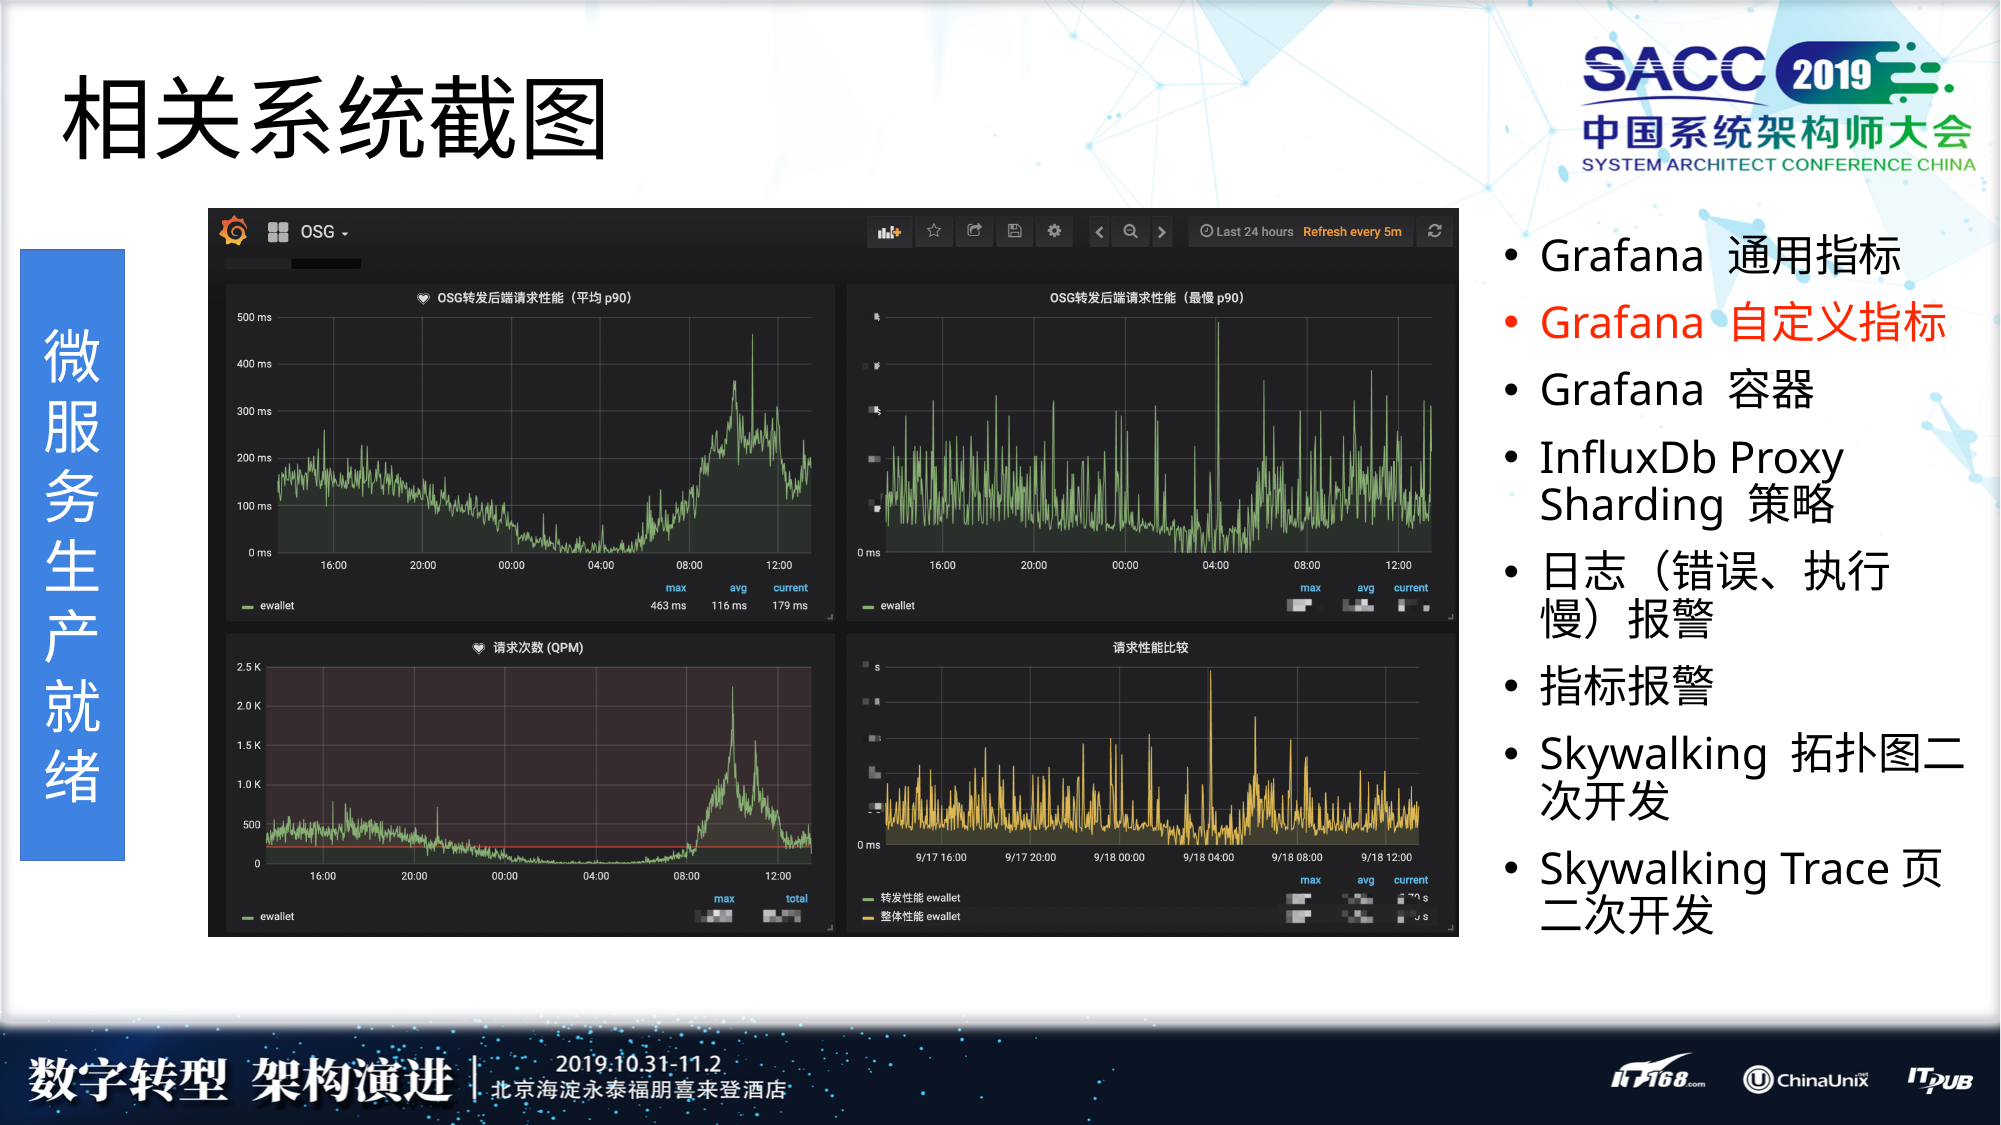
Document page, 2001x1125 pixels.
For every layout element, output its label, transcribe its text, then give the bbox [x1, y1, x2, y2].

list Grafana 通用指标 Grafana 自定义指标 Grafana 容器 InfluxDb Proxy Sharding 策略 日志（错误、执行慢）报警 指标报警 Skywalking 拓扑图二次开发 Skywalking Trace页二次开发 [1495, 225, 1979, 952]
title 相关系统截图 [52, 14, 1779, 233]
picture [0, 0, 2001, 1125]
text_box 微服务生产就绪 [20, 249, 125, 861]
